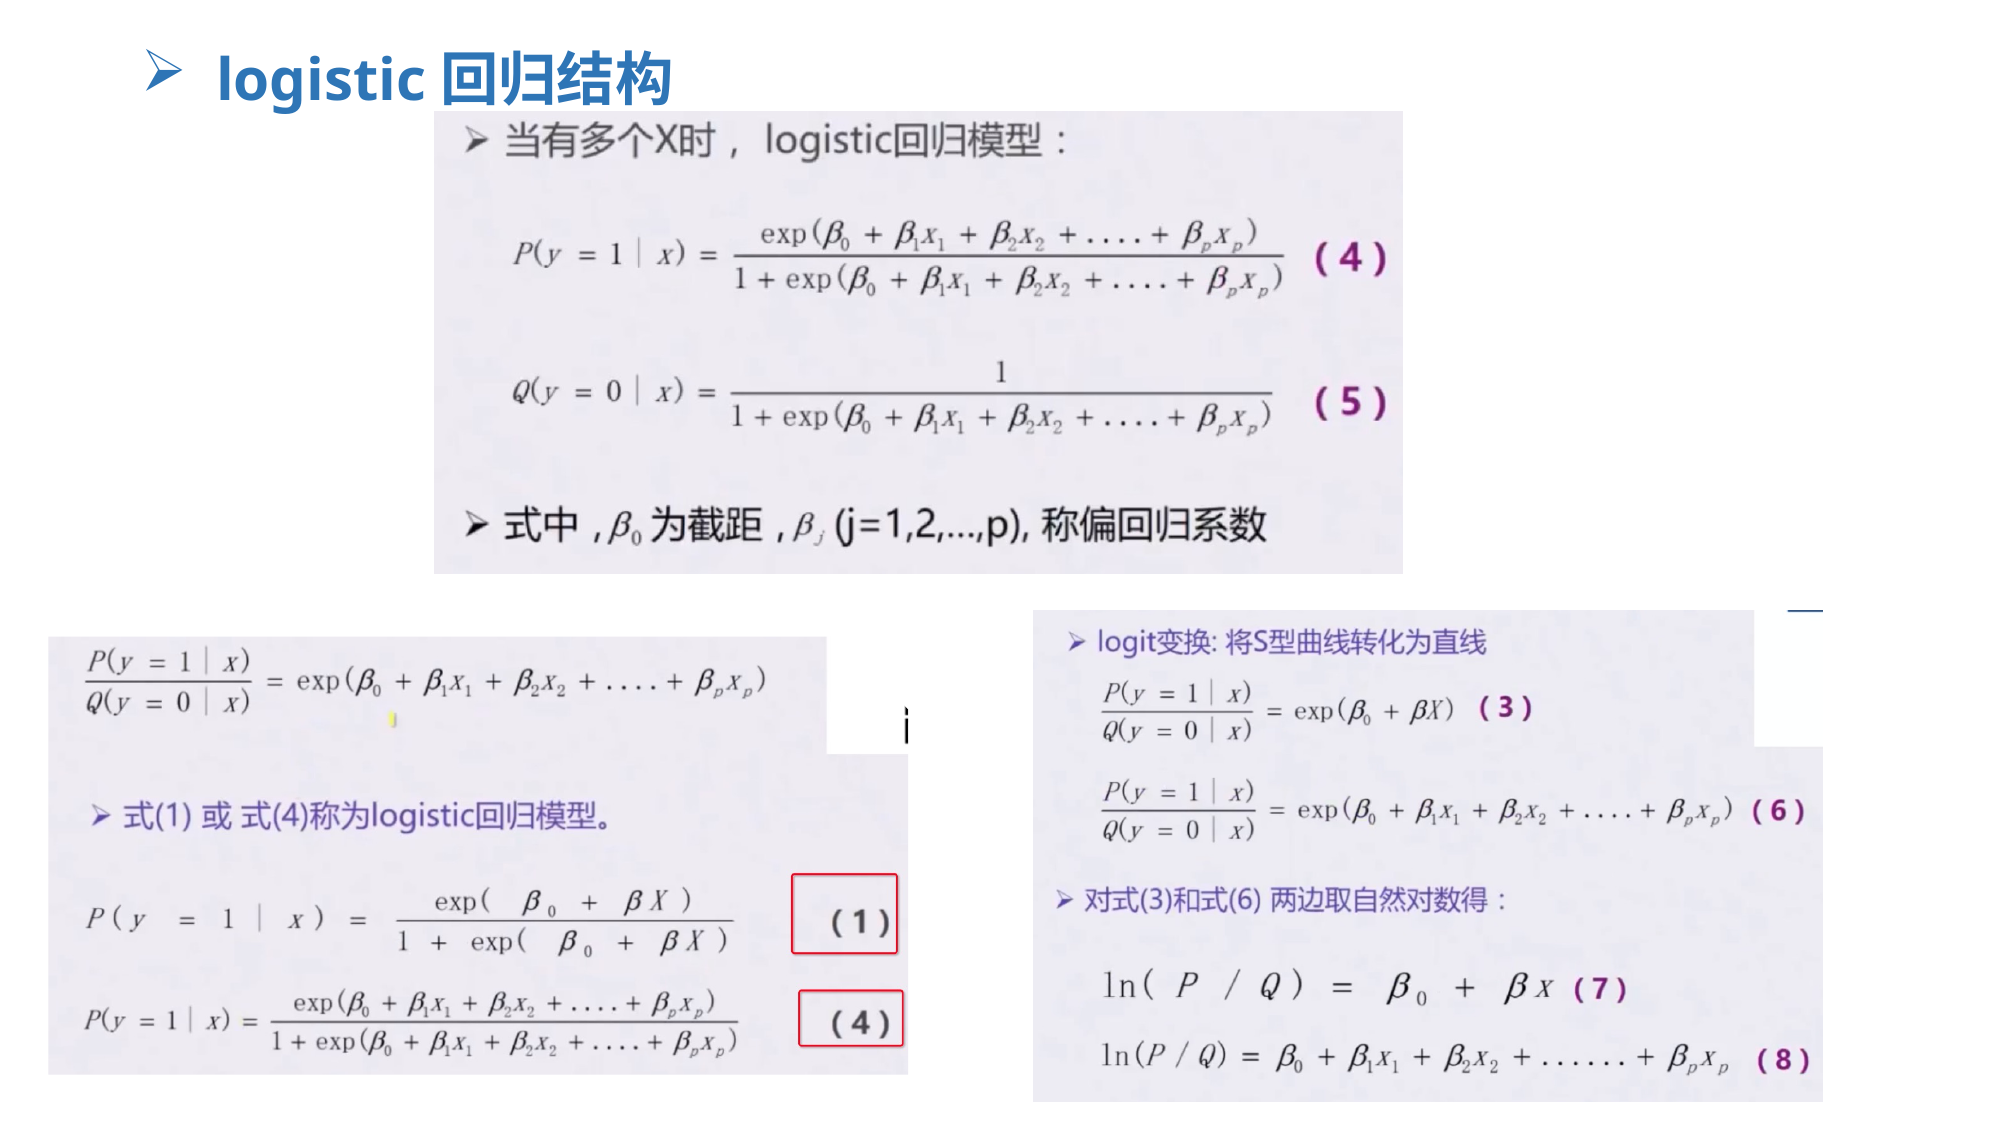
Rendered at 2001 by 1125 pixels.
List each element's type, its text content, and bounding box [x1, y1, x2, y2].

text_box logistic回归结构 [126, 0, 1222, 120]
picture [48, 636, 909, 1075]
picture [1033, 610, 1823, 1102]
picture [434, 111, 1403, 574]
